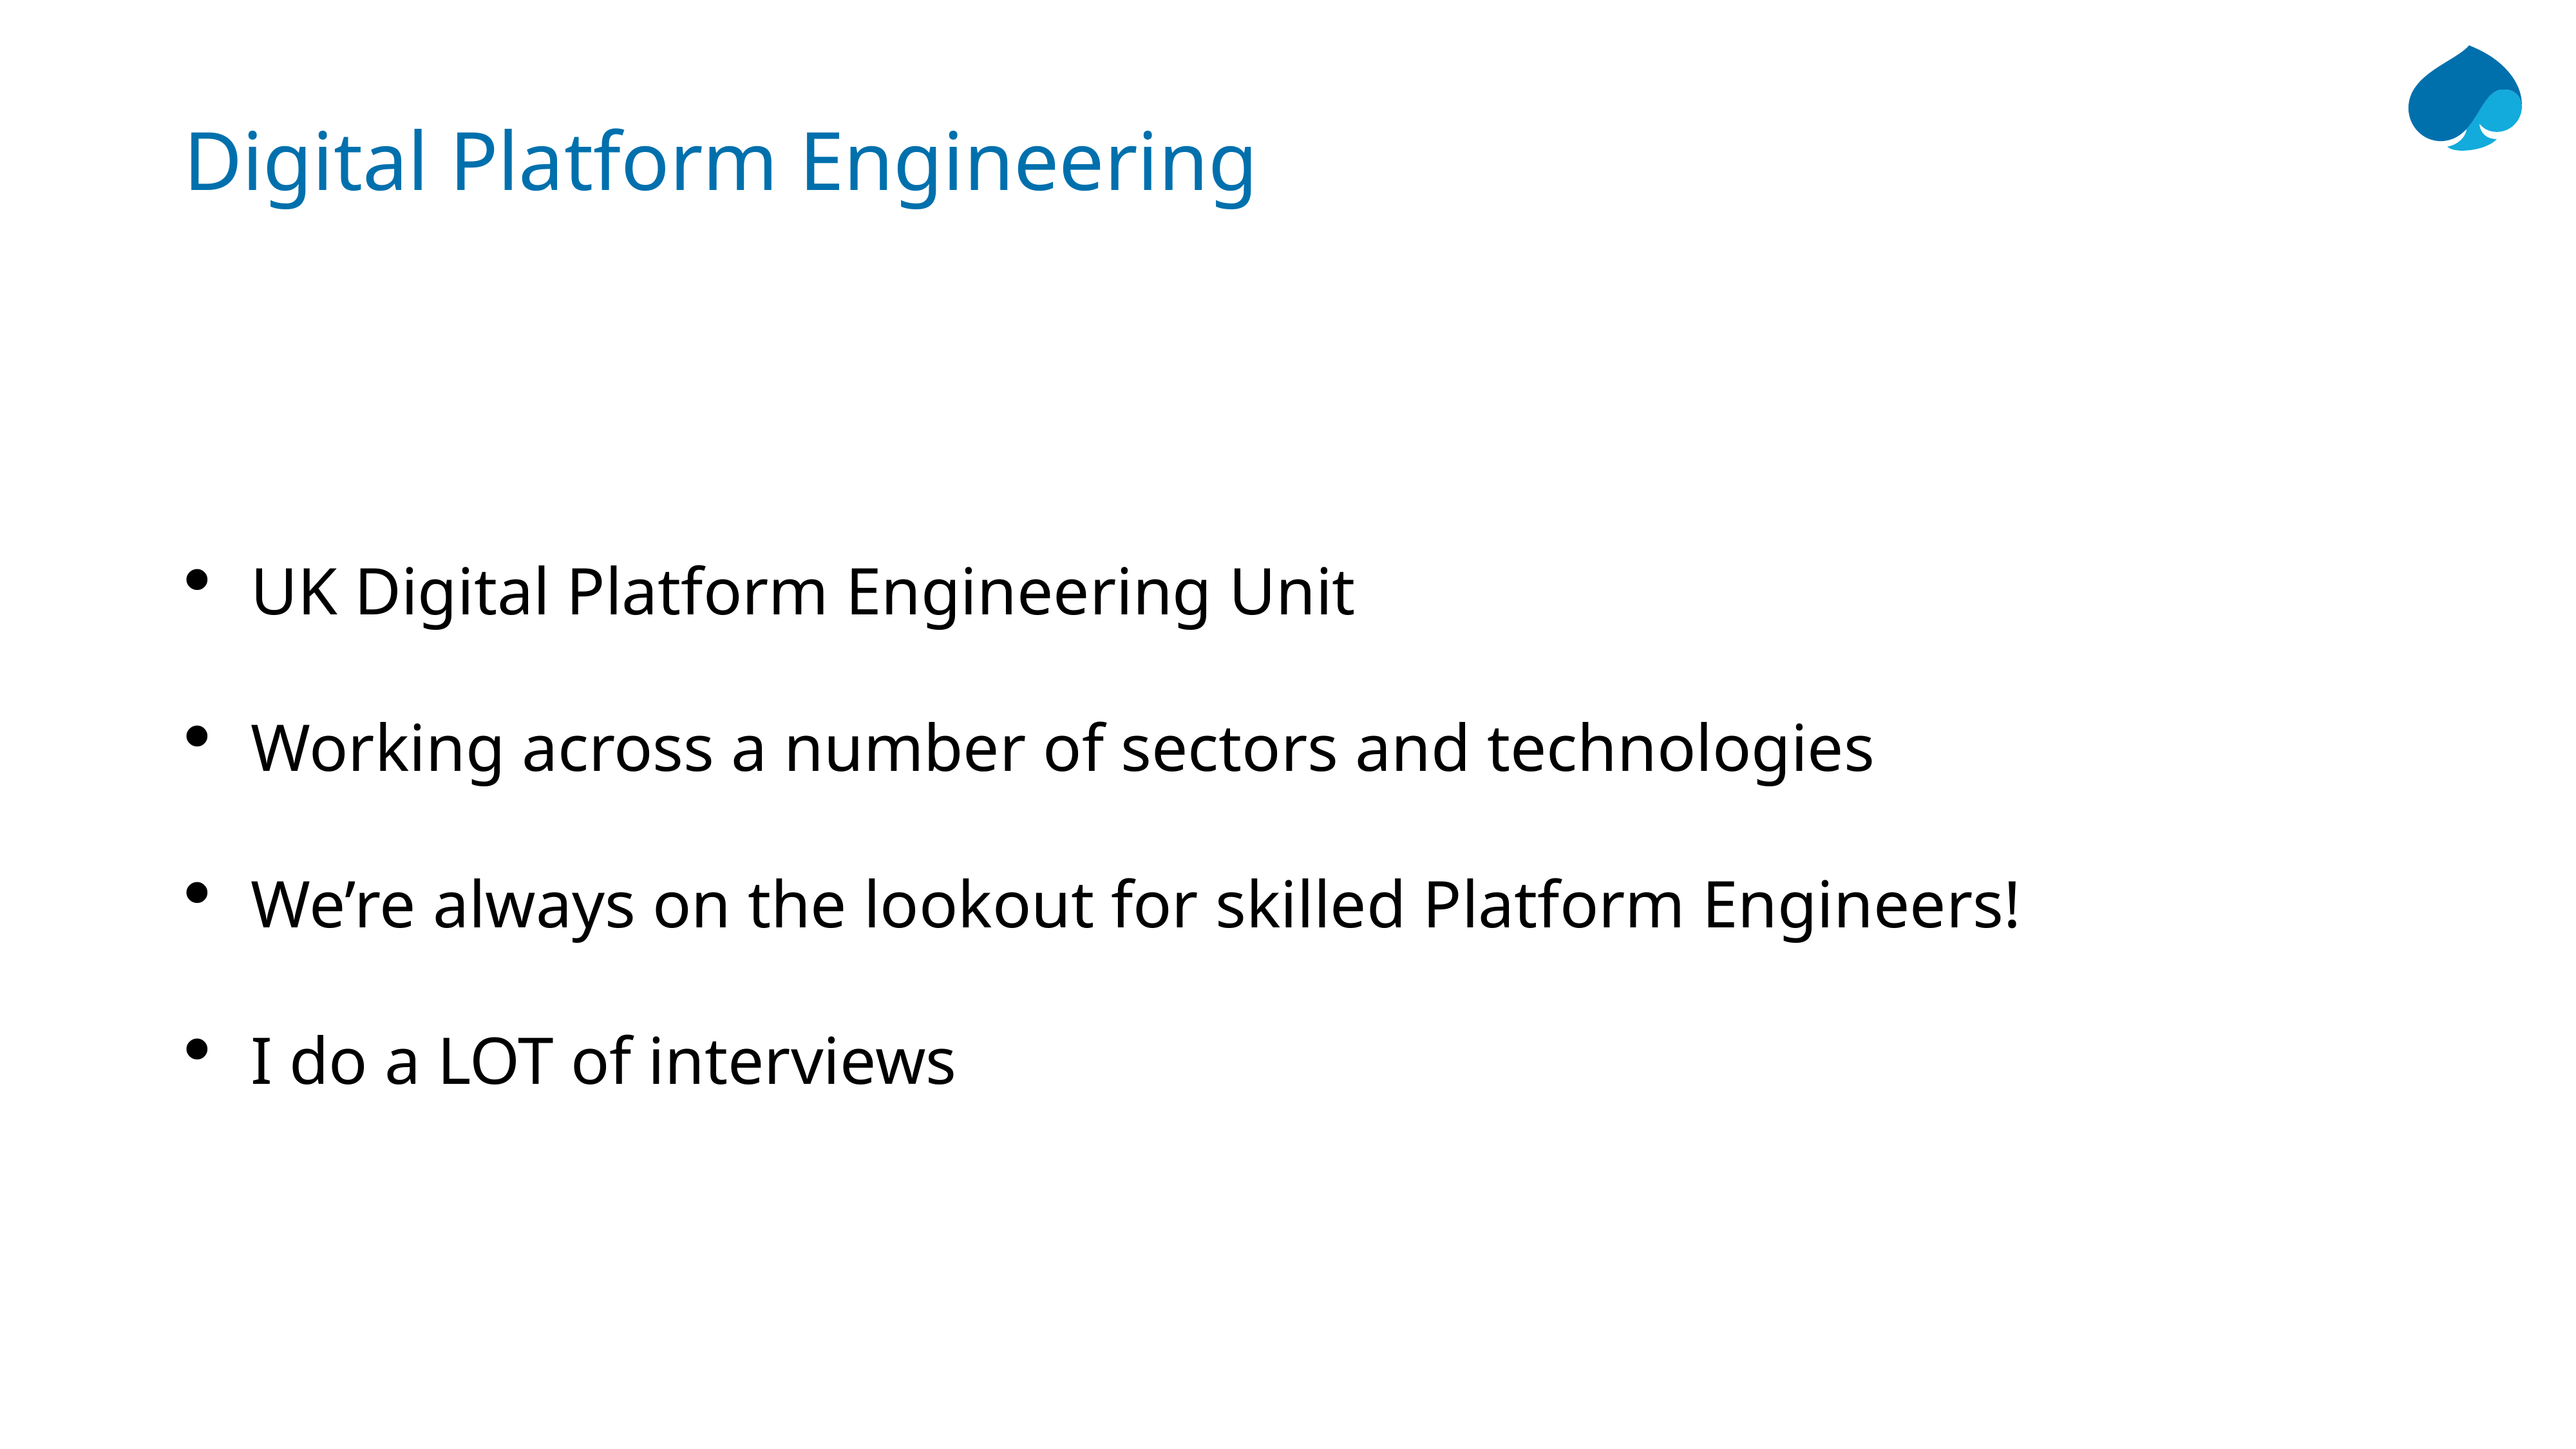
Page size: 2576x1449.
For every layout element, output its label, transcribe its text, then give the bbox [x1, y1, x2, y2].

list UK Digital Platform Engineering Unit Working across a number of sectors and technologies We’re always on the lookout for skilled Platform Engineers! I do a LOT of interviews [178, 332, 2398, 1316]
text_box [2408, 45, 2523, 151]
title Digital Platform Engineering [178, 37, 2398, 279]
